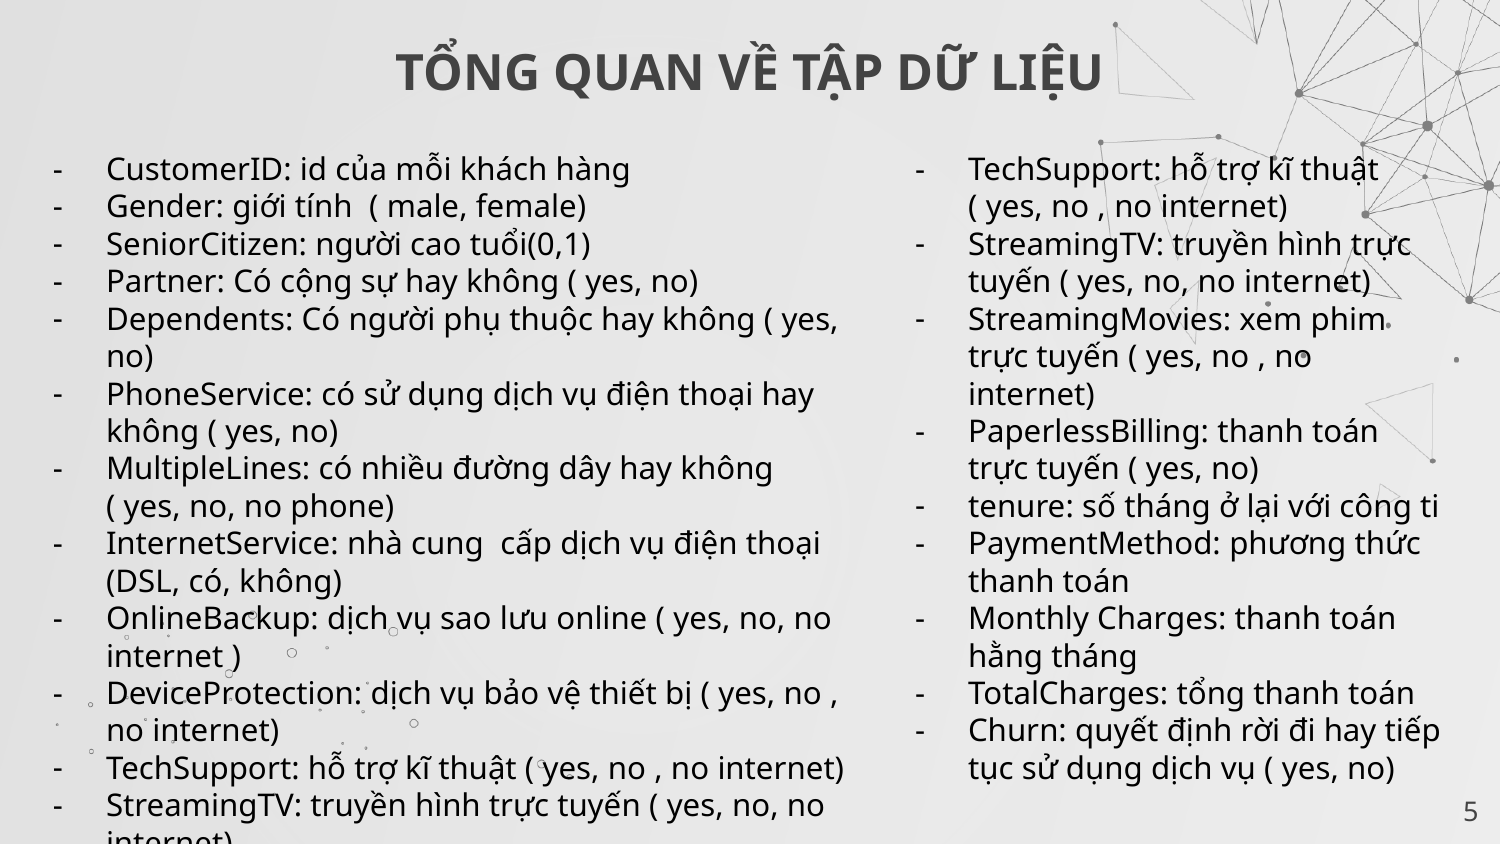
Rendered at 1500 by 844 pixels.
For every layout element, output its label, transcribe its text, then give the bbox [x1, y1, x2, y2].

title TỔNG QUAN VỀ TẬP DỮ LIỆU [322, 25, 1178, 181]
slide_number ‹#› [1403, 779, 1494, 844]
picture [0, 0, 1500, 844]
text_box CustomerID: id của mỗi khách hàng Gender: giới tính ( male, female) SeniorCitizen: người cao tuổi(0,1) Partner: Có cộng sự hay không ( yes, no) Dependents: Có người phụ thuộc hay không ( yes, no) PhoneService: có sử dụng dịch vụ điện thoại hay không ( yes, no) MultipleLines: có nhiều đường dây hay không ( yes, no, no phone) InternetService: nhà cung cấp dịch vụ điện thoại (DSL, có, không) OnlineBackup: dịch vụ sao lưu online ( yes, no, no internet ) DeviceProtection: dịch vụ bảo vệ thiết bị ( yes, no , no internet) TechSupport: hỗ trợ kĩ thuật ( yes, no , no internet) StreamingTV: truyền hình trực tuyến ( yes, no, no internet) StreamingMovies: xem phim trực tuyến ( yes, no , no internet) [16, 134, 872, 844]
text_box TechSupport: hỗ trợ kĩ thuật ( yes, no , no internet) StreamingTV: truyền hình trực tuyến ( yes, no, no internet) StreamingMovies: xem phim trực tuyến ( yes, no , no internet) PaperlessBilling: thanh toán trực tuyến ( yes, no) tenure: số tháng ở lại với công ti PaymentMethod: phương thức thanh toán Monthly Charges: thanh toán hằng tháng TotalCharges: tổng thanh toán Churn: quyết định rời đi hay tiếp tục sử dụng dịch vụ ( yes, no) [878, 134, 1458, 801]
picture [872, 181, 1403, 844]
